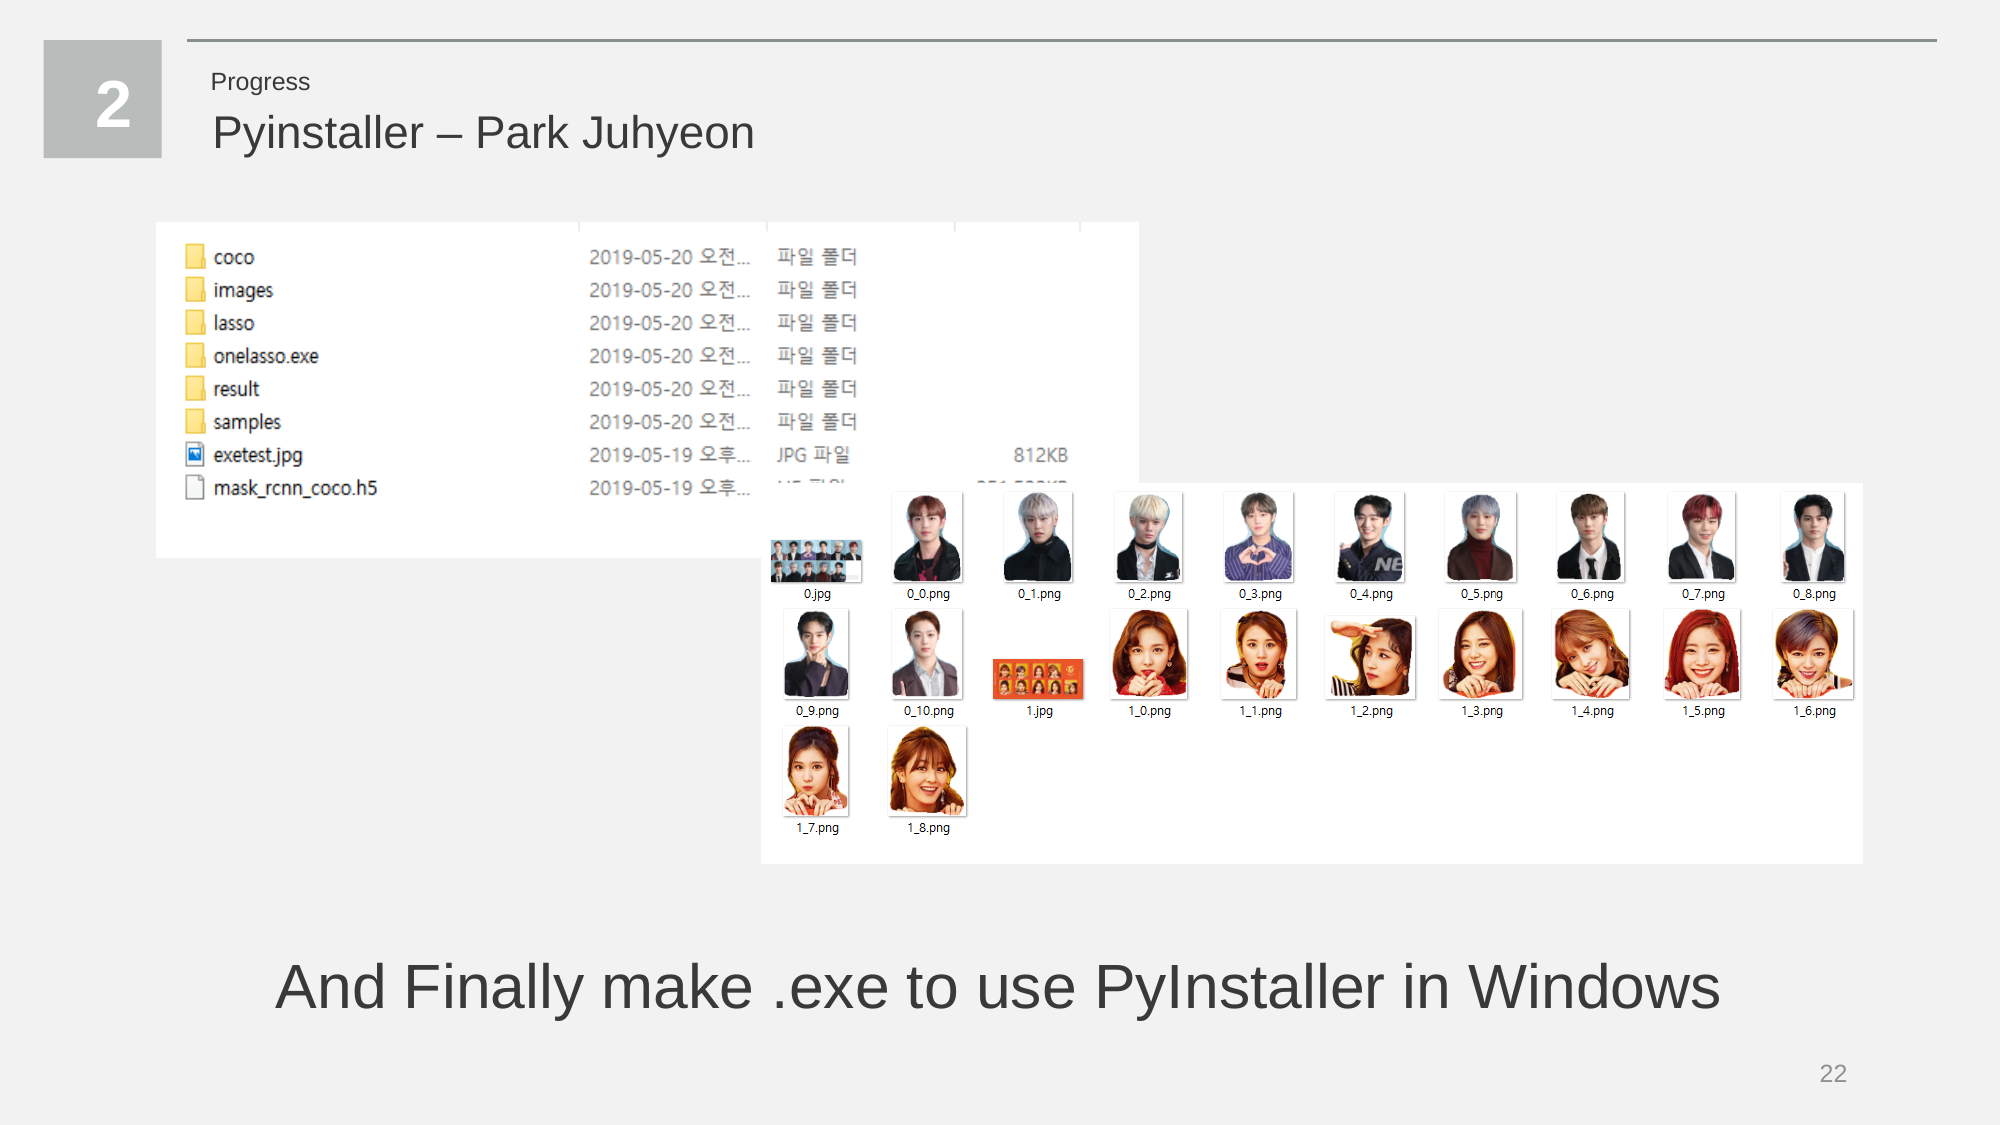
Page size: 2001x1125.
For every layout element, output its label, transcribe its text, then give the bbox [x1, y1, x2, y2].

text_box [194, 57, 774, 167]
text_box And Finally make .exe to use PyInstaller in Windows [261, 938, 1739, 1029]
slide_number 22 [1412, 1042, 1863, 1103]
text_box [42, 39, 163, 159]
picture [156, 222, 1863, 864]
text_box 2 [80, 52, 123, 148]
